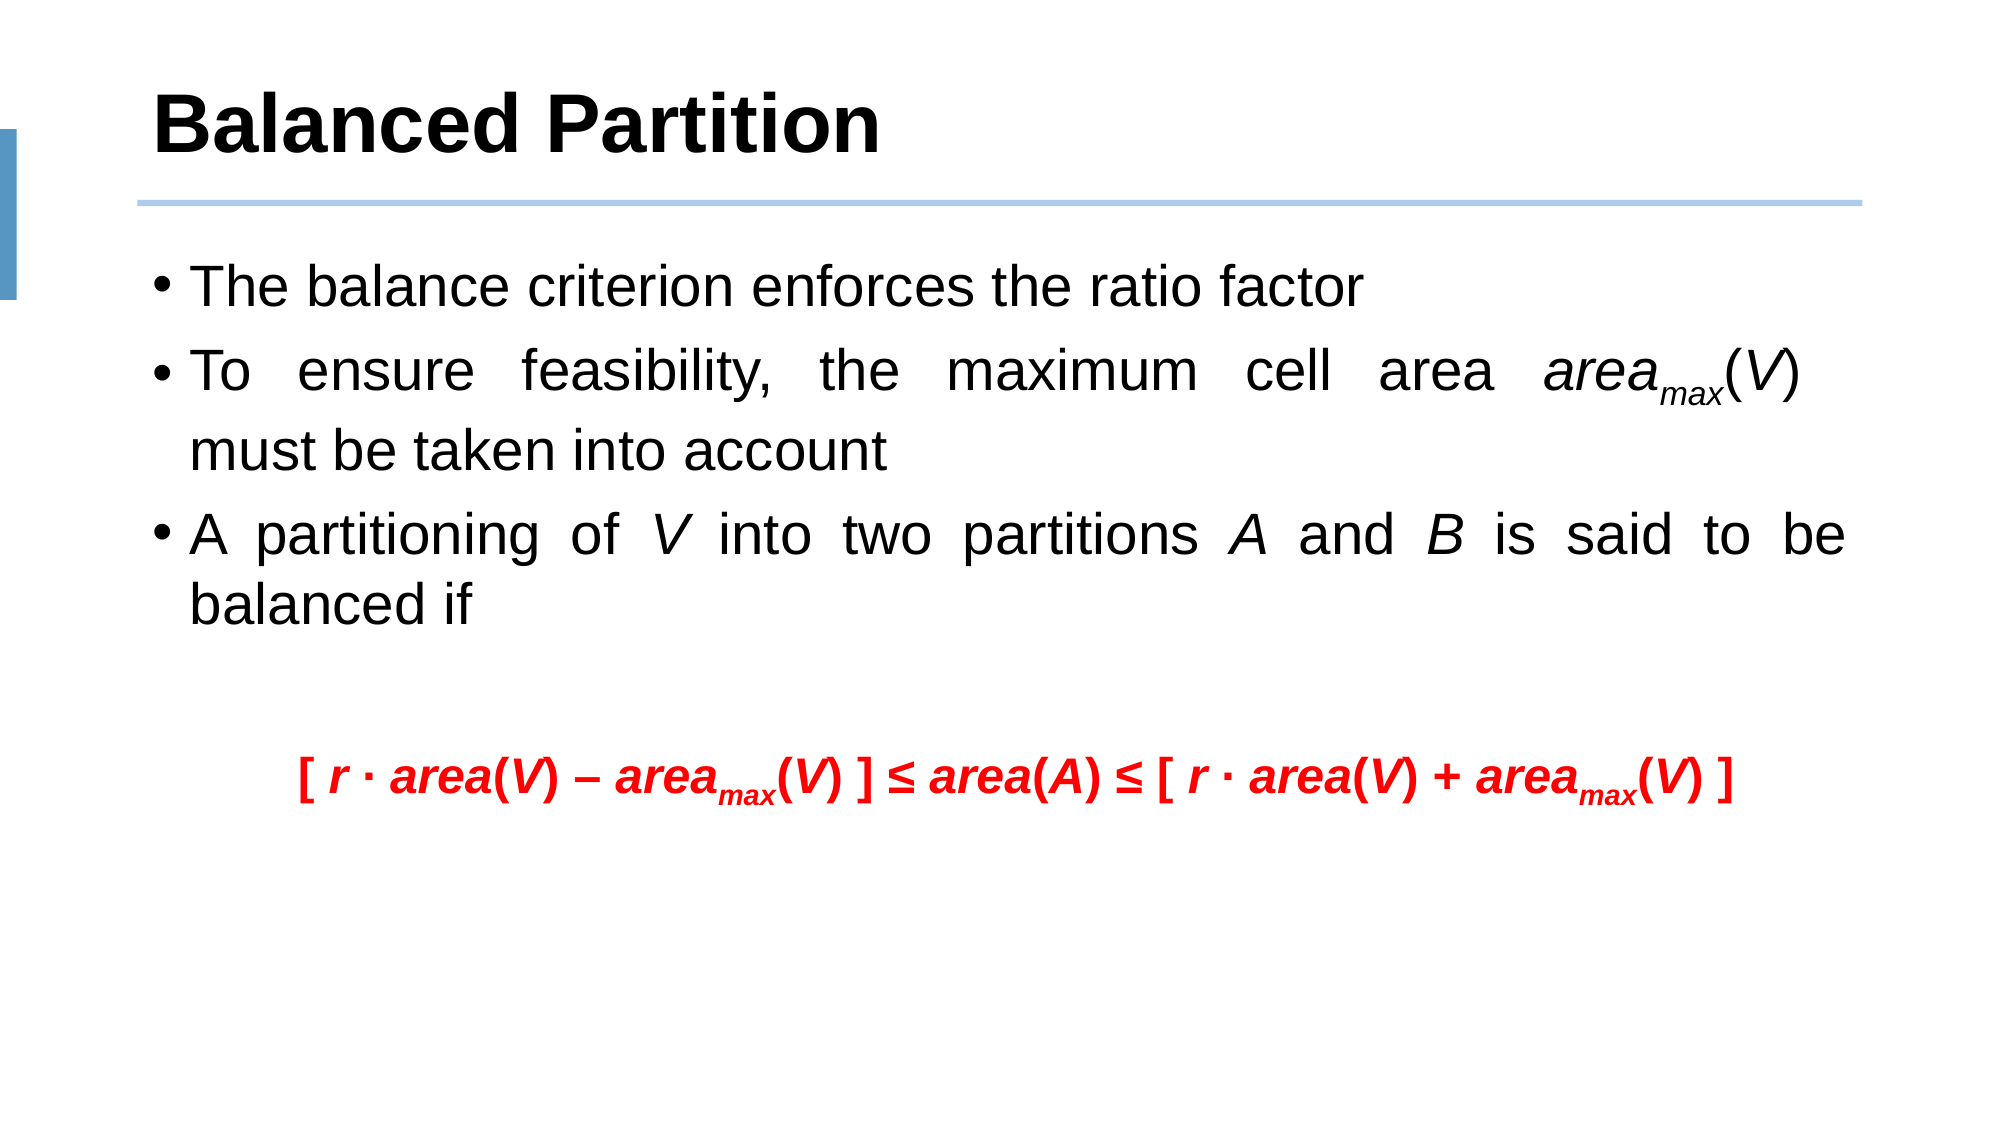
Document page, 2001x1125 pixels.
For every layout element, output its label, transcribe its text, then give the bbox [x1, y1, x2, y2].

list The balance criterion enforces the ratio factor To ensure feasibility, the maximum cell area areamax(V) must be taken into account A partitioning of V into two partitions A and B is said to be balanced if [ r ∙ area(V) – areamax(V) ] ≤ area(A) ≤ [ r ∙ area(V) + areamax(V) ] [137, 240, 1863, 1014]
title Balanced Partition [137, 42, 1863, 208]
